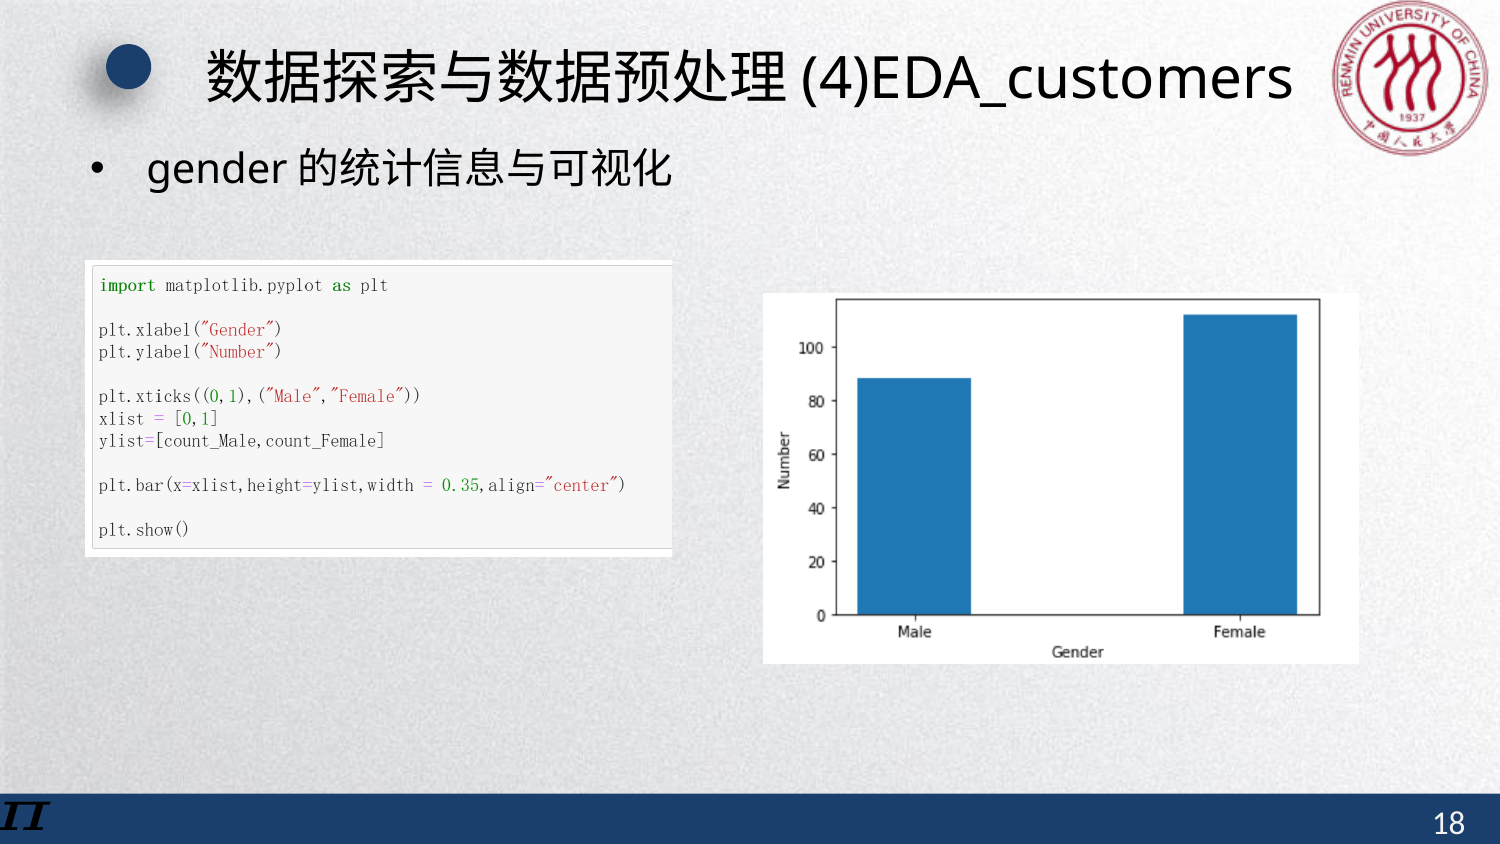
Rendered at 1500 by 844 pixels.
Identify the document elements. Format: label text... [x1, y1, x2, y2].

list gender的统计信息与可视化 [75, 134, 1425, 781]
picture [0, 0, 1500, 793]
title 数据探索与数据预处理(4)EDA_customers [75, 33, 1425, 116]
